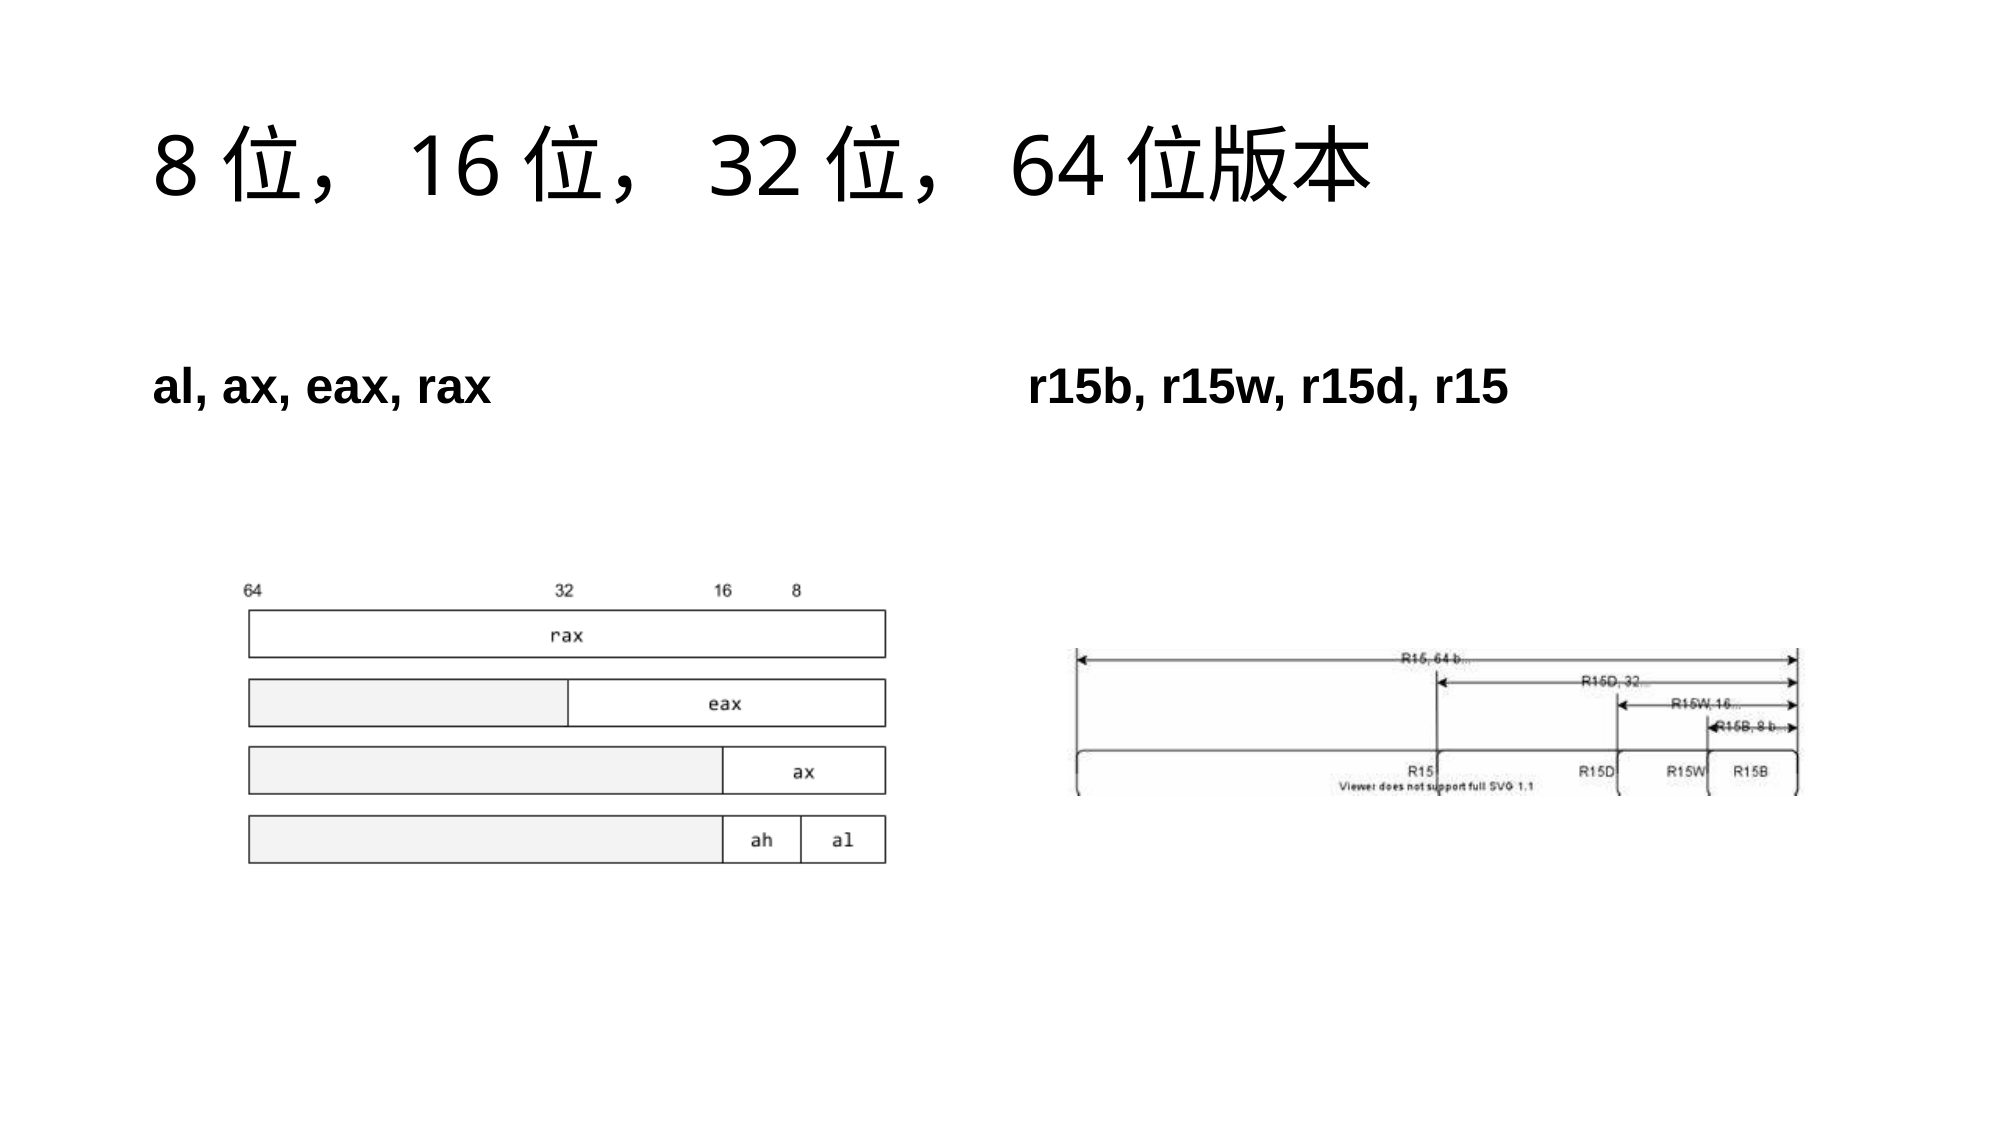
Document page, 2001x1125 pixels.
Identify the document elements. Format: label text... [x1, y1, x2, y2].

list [1067, 648, 1808, 796]
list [147, 558, 974, 886]
list r15b, r15w, r15d, r15 [1012, 286, 1863, 422]
title 8位，16位，32位，64位版本 [137, 59, 1863, 278]
list al, ax, eax, rax [137, 286, 984, 422]
